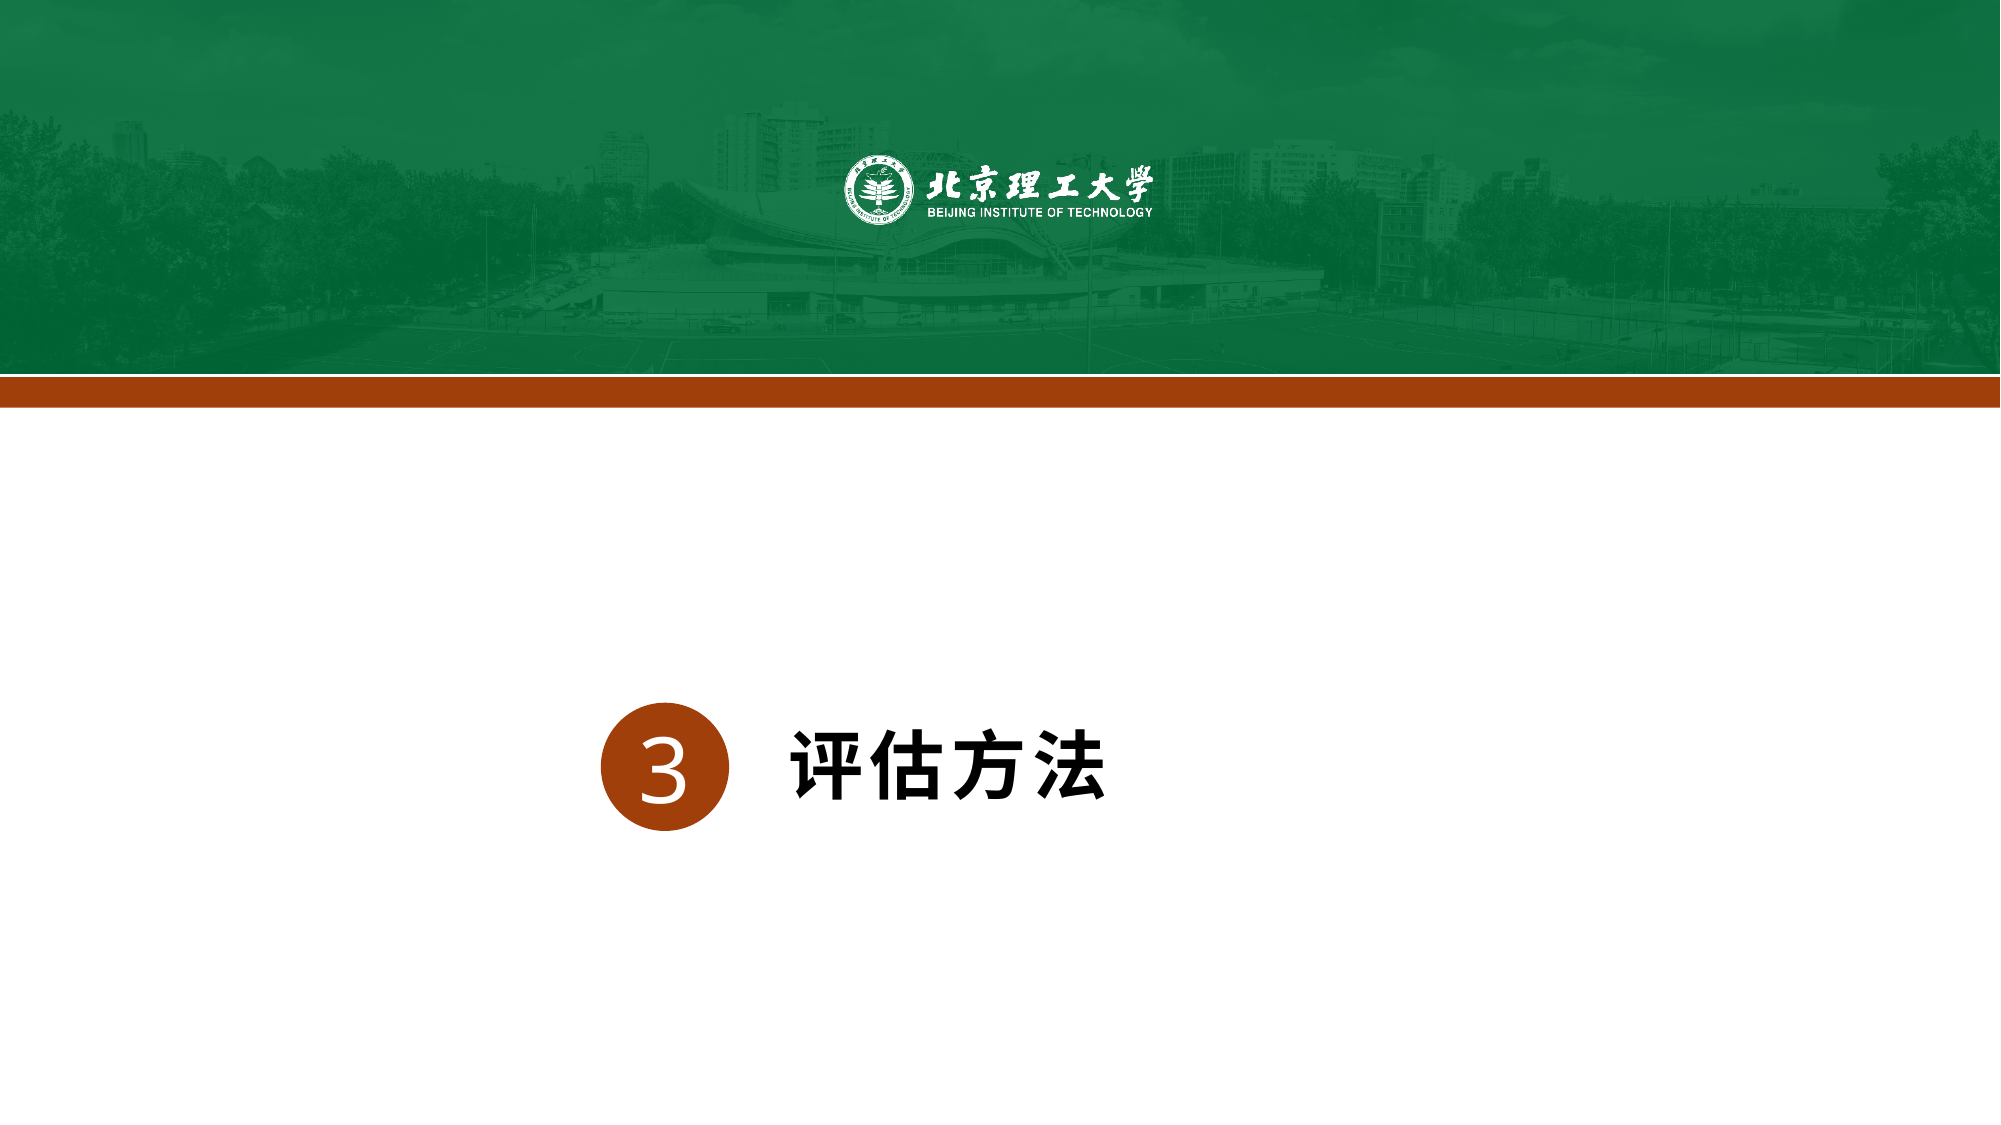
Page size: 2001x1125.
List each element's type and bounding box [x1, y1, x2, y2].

text_box [600, 702, 1404, 831]
picture [824, 137, 1176, 237]
